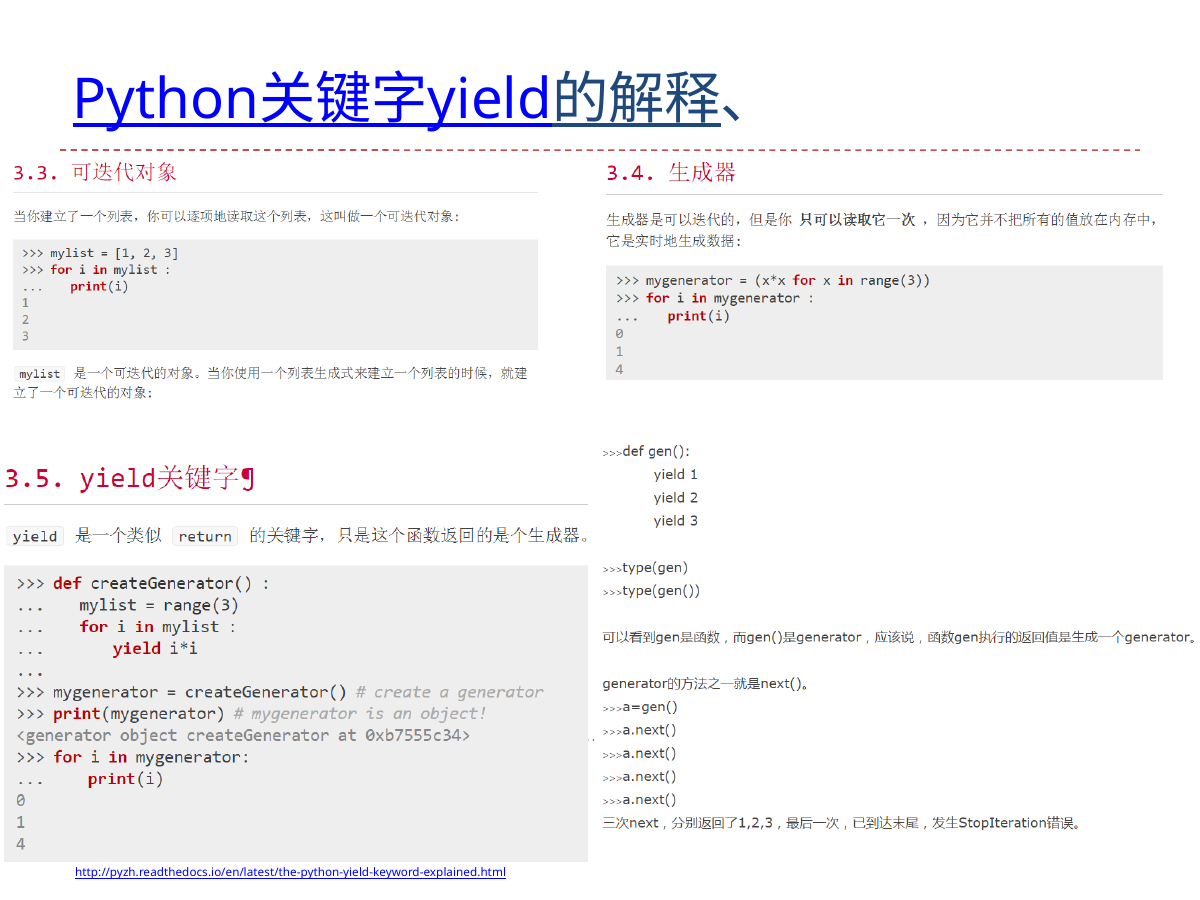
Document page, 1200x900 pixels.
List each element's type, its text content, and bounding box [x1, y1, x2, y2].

picture [0, 462, 589, 863]
list http://pyzh.readthedocs.io/en/latest/the-python-yield-keyword-explained.html [62, 857, 1138, 888]
picture [0, 162, 544, 401]
title Python关键字yield的解释、 [60, 20, 1140, 150]
picture [599, 162, 1163, 380]
picture [594, 437, 1200, 845]
